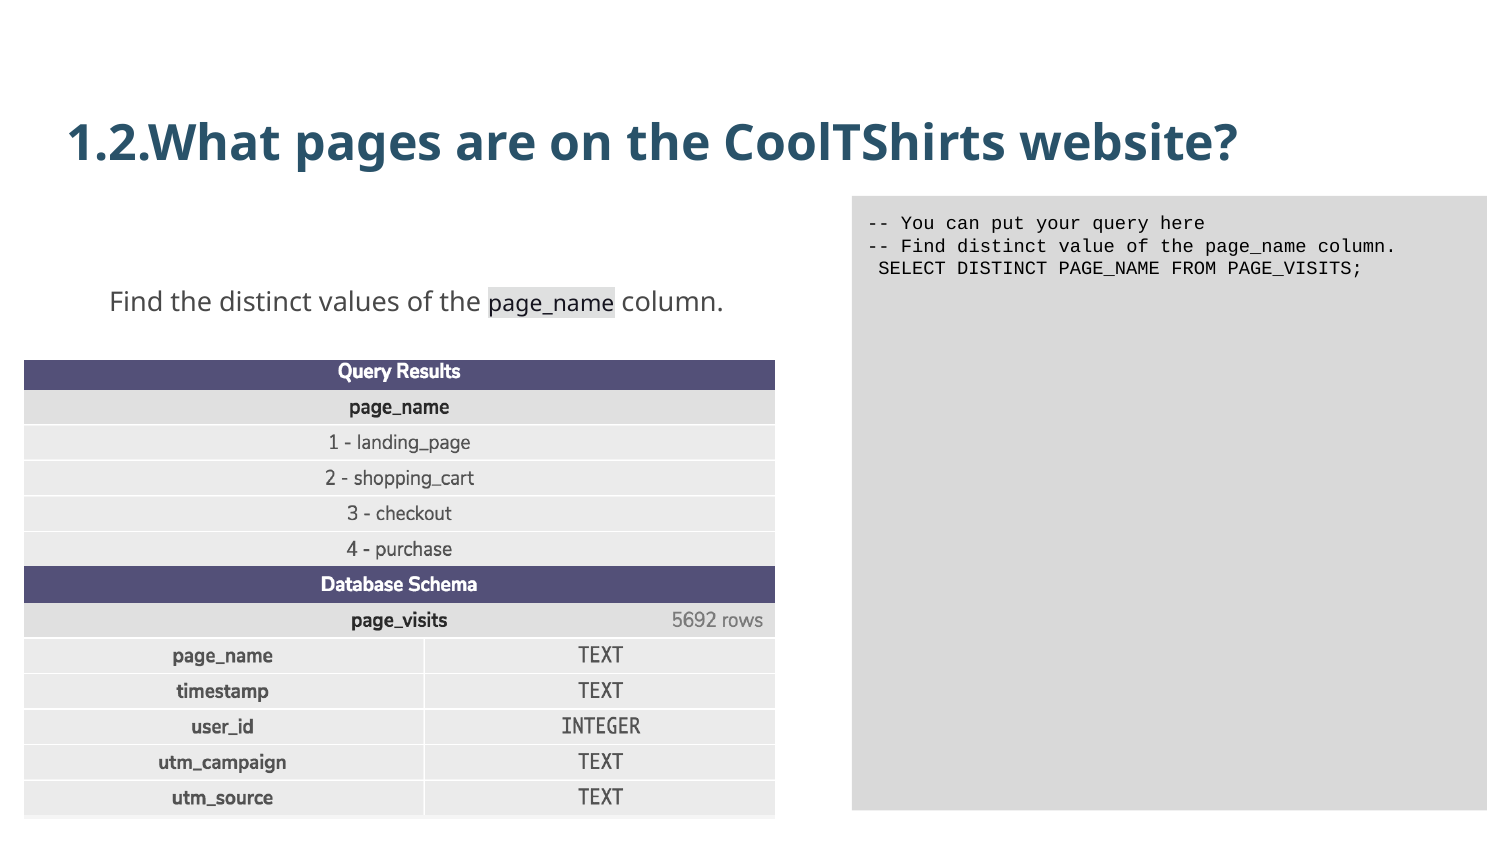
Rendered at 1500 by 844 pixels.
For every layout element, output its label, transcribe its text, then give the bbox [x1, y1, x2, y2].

text_box Find the distinct values of the page_name column. [94, 224, 760, 359]
text_box -- You can put your query here -- Find distinct value of the page_name column. SELECT DISTINCT PAGE_NAME FROM PAGE_VISITS; [851, 195, 1487, 811]
text_box 1.2.What pages are on the CoolTShirts website? [51, 48, 1449, 186]
picture [24, 360, 775, 820]
